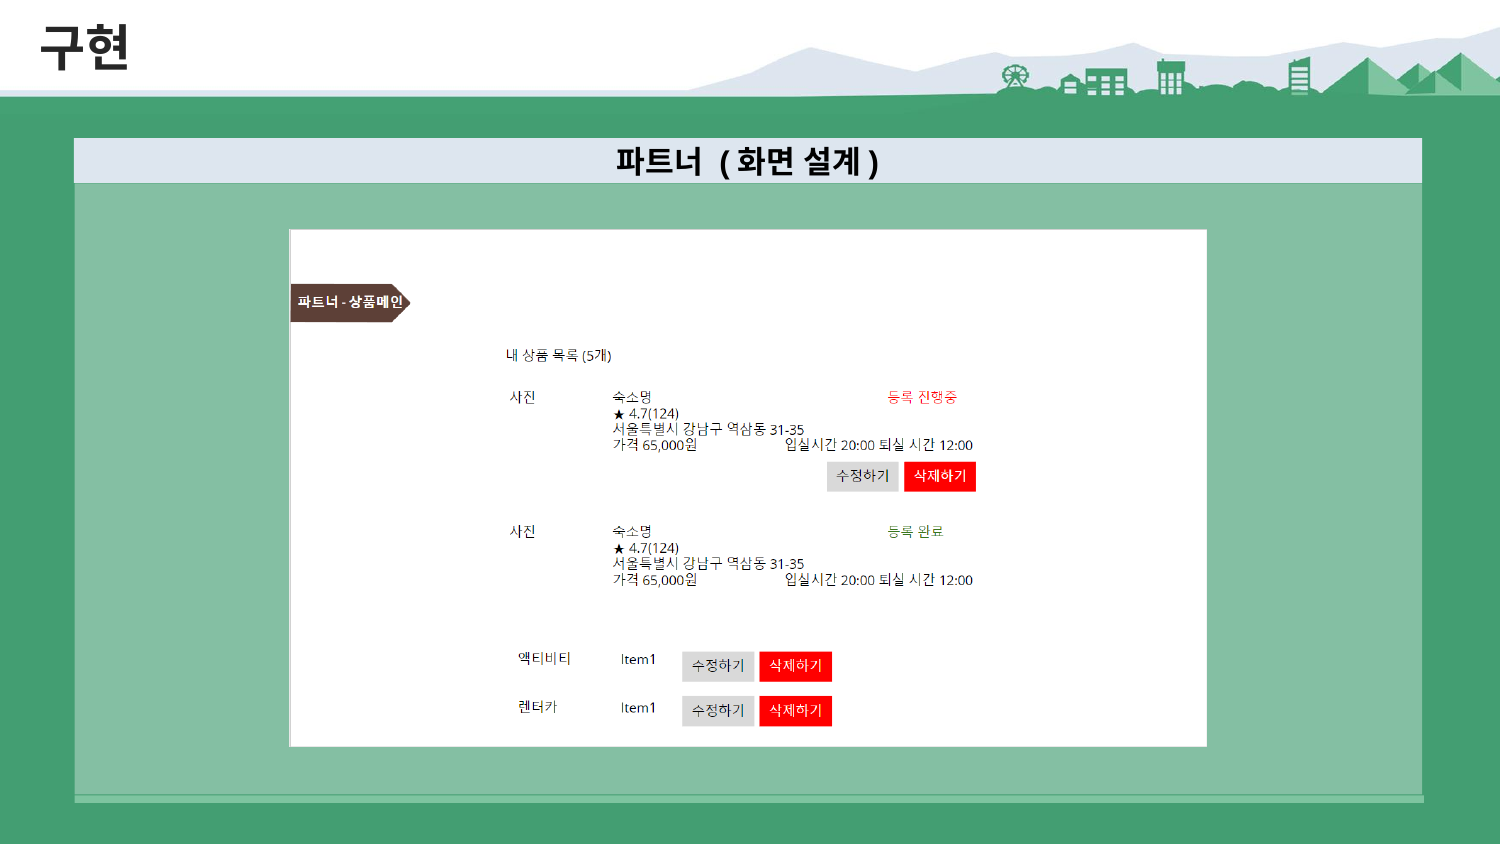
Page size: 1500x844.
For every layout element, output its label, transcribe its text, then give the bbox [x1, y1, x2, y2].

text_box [73, 137, 1425, 804]
picture [0, 0, 1500, 844]
list 구현 [26, 17, 1468, 96]
